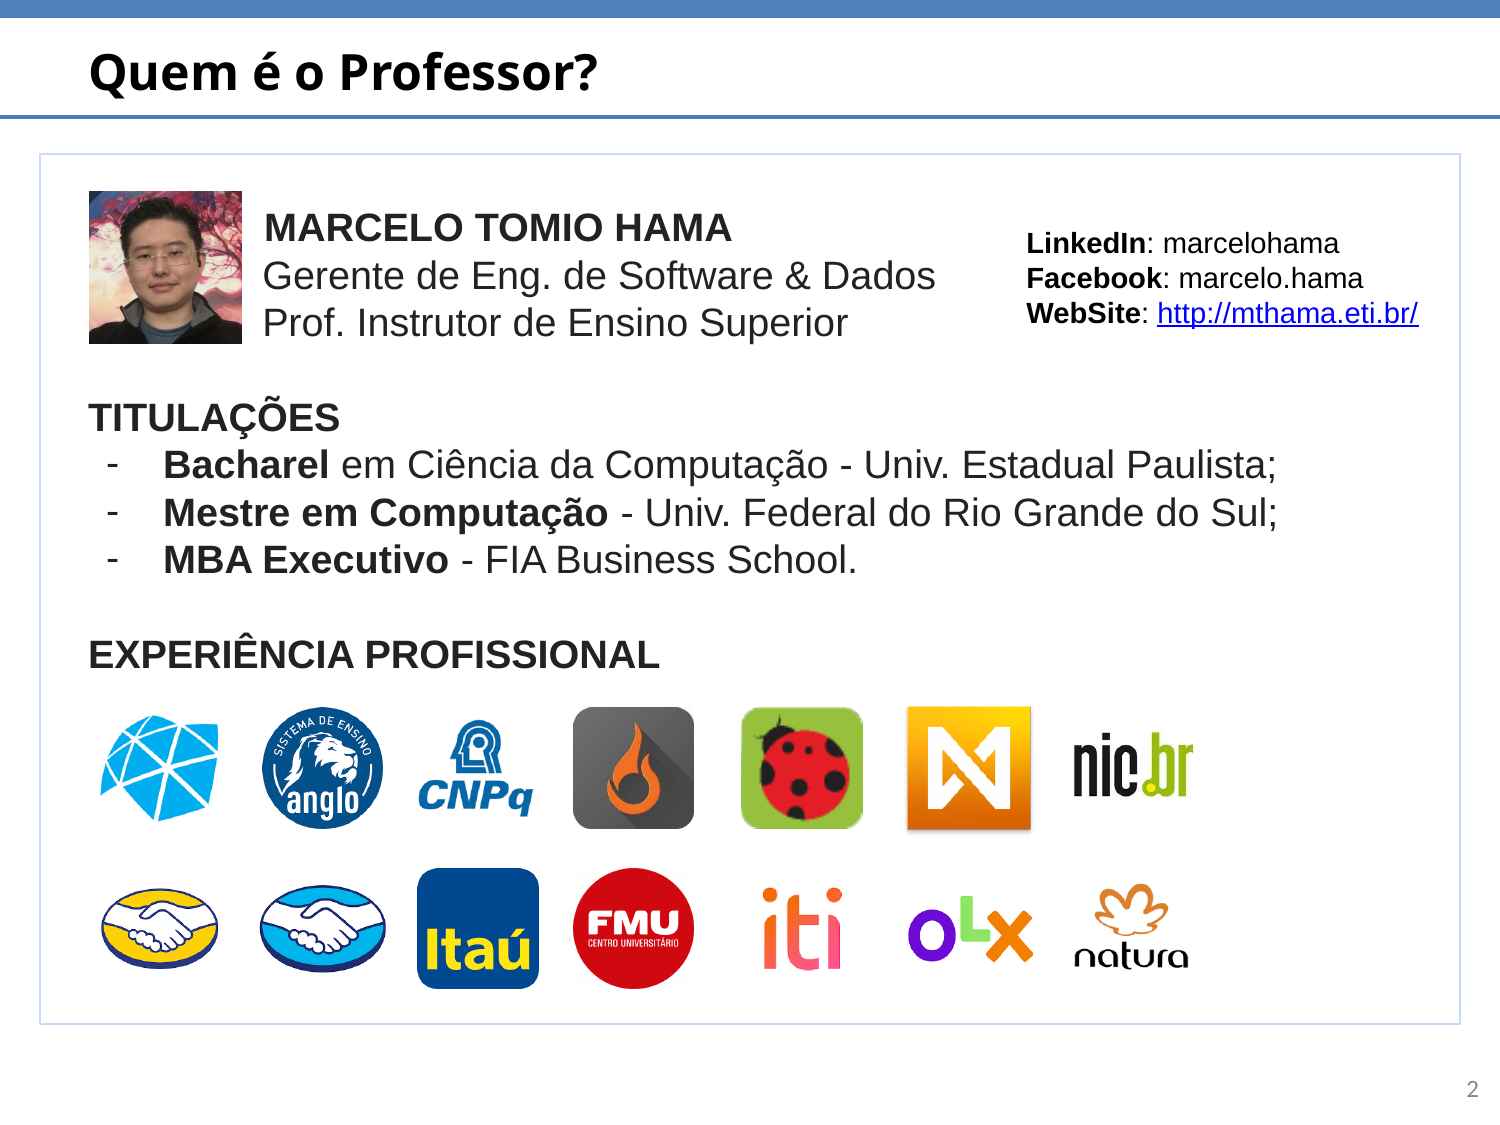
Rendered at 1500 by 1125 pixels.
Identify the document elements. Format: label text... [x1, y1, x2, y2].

title Quem é o Professor? [73, 39, 1424, 115]
text_box MARCELO TOMIO HAMA Gerente de Eng. de Software & Dados Prof. Instrutor de Ensino Superior TITULAÇÕES Bacharel em Ciência da Computação - Univ. Estadual Paulista; Mestre em Computação - Univ. Federal do Rio Grande do Sul; MBA Executivo - FIA Business School. EXPERIÊNCIA PROFISSIONAL [73, 187, 1424, 993]
picture [417, 707, 539, 829]
picture [417, 868, 539, 990]
picture [741, 707, 863, 829]
picture [573, 868, 695, 990]
picture [251, 857, 394, 1000]
picture [1065, 700, 1201, 836]
picture [89, 191, 242, 344]
text_box [39, 154, 1461, 1025]
text_box LinkedIn: marcelohama Facebook: marcelo.hama WebSite: http://mthama.eti.br/ [1011, 209, 1435, 345]
picture [733, 860, 870, 997]
picture [573, 707, 695, 829]
picture [261, 707, 383, 829]
picture [91, 707, 228, 829]
picture [1063, 860, 1200, 997]
slide_number ‹#› [1373, 1057, 1495, 1118]
picture [88, 857, 231, 1000]
picture [884, 683, 1053, 1005]
